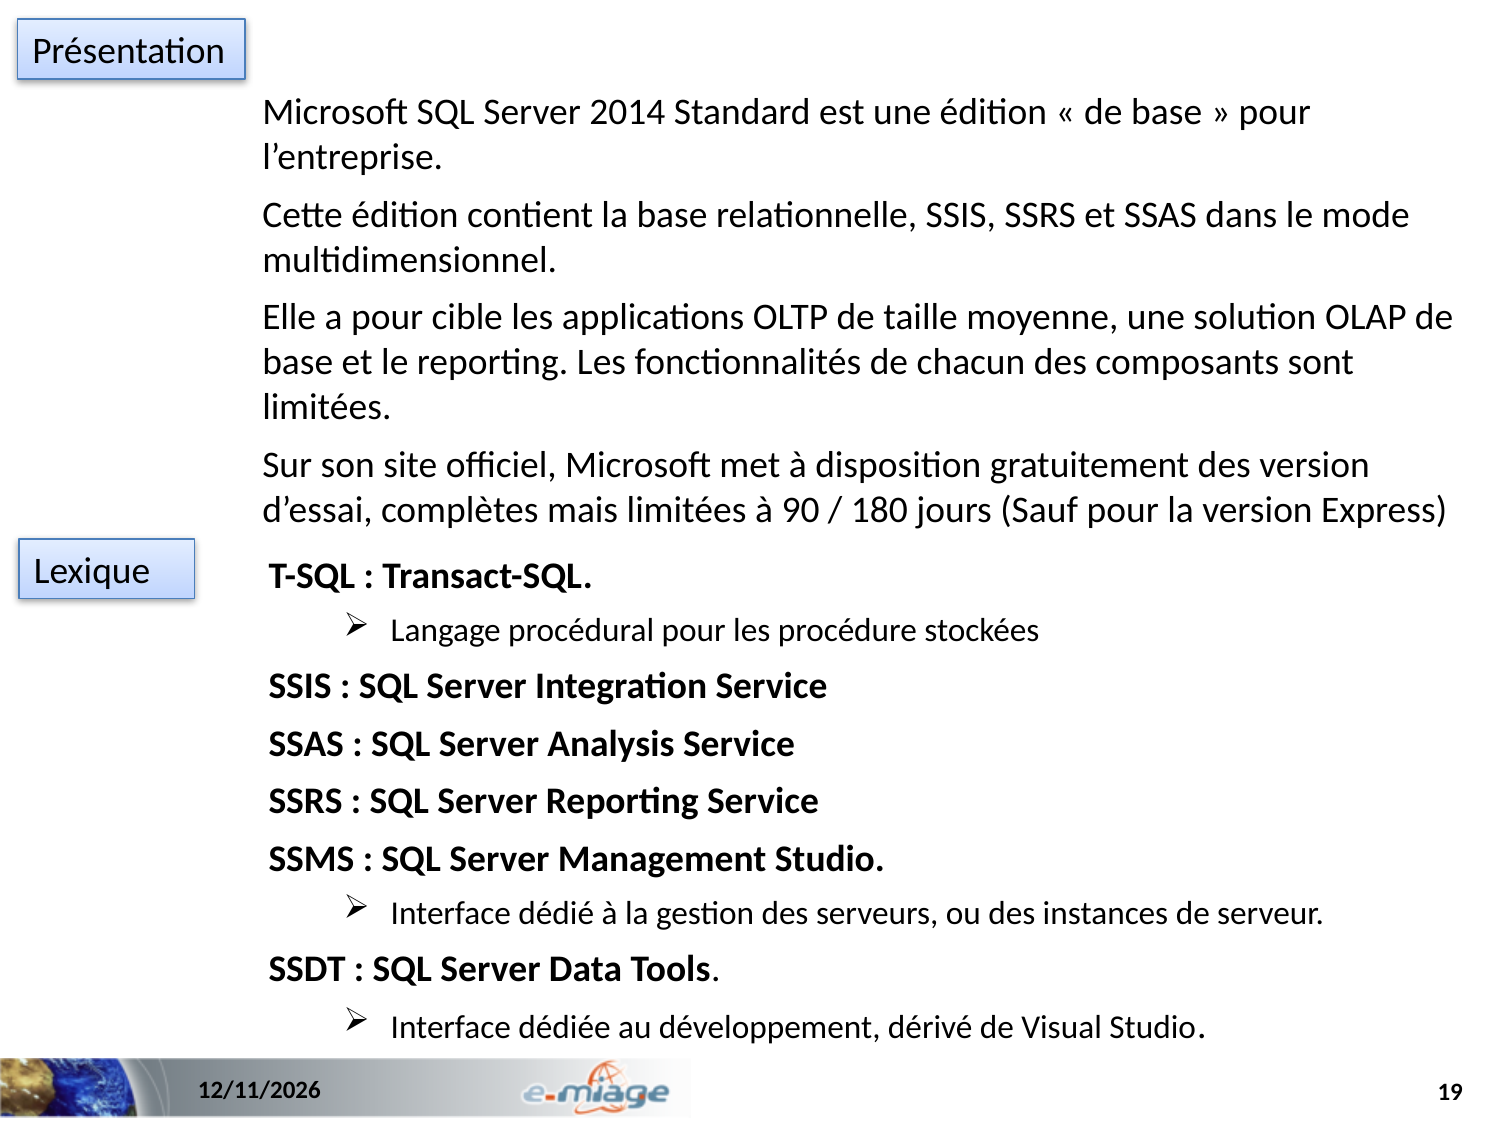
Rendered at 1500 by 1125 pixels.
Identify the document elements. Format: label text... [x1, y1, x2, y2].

text_box Présentation [17, 18, 246, 80]
text_box Microsoft SQL Server 2014 Standard est une édition « de base » pour l’entreprise. Cette édition contient la base relationnelle, SSIS, SSRS et SSAS dans le mode multidimensionnel. Elle a pour cible les applications OLTP de taille moyenne, une solution OLAP de base et le reporting. Les fonctionnalités de chacun des composants sont limitées. Sur son site officiel, Microsoft met à disposition gratuitement des version d’essai, complètes mais limitées à 90 / 180 jours (Sauf pour la version Express) [247, 79, 1500, 537]
text_box T-SQL : Transact-SQL. Langage procédural pour les procédure stockées SSIS : SQL Server Integration Service SSAS : SQL Server Analysis Service SSRS : SQL Server Reporting Service SSMS : SQL Server Management Studio. Interface dédié à la gestion des serveurs, ou des instances de serveur. SSDT : SQL Server Data Tools. Interface dédiée au développement, dérivé de Visual Studio. [253, 543, 1447, 1054]
picture [0, 1058, 691, 1118]
text_box Lexique [18, 538, 195, 599]
